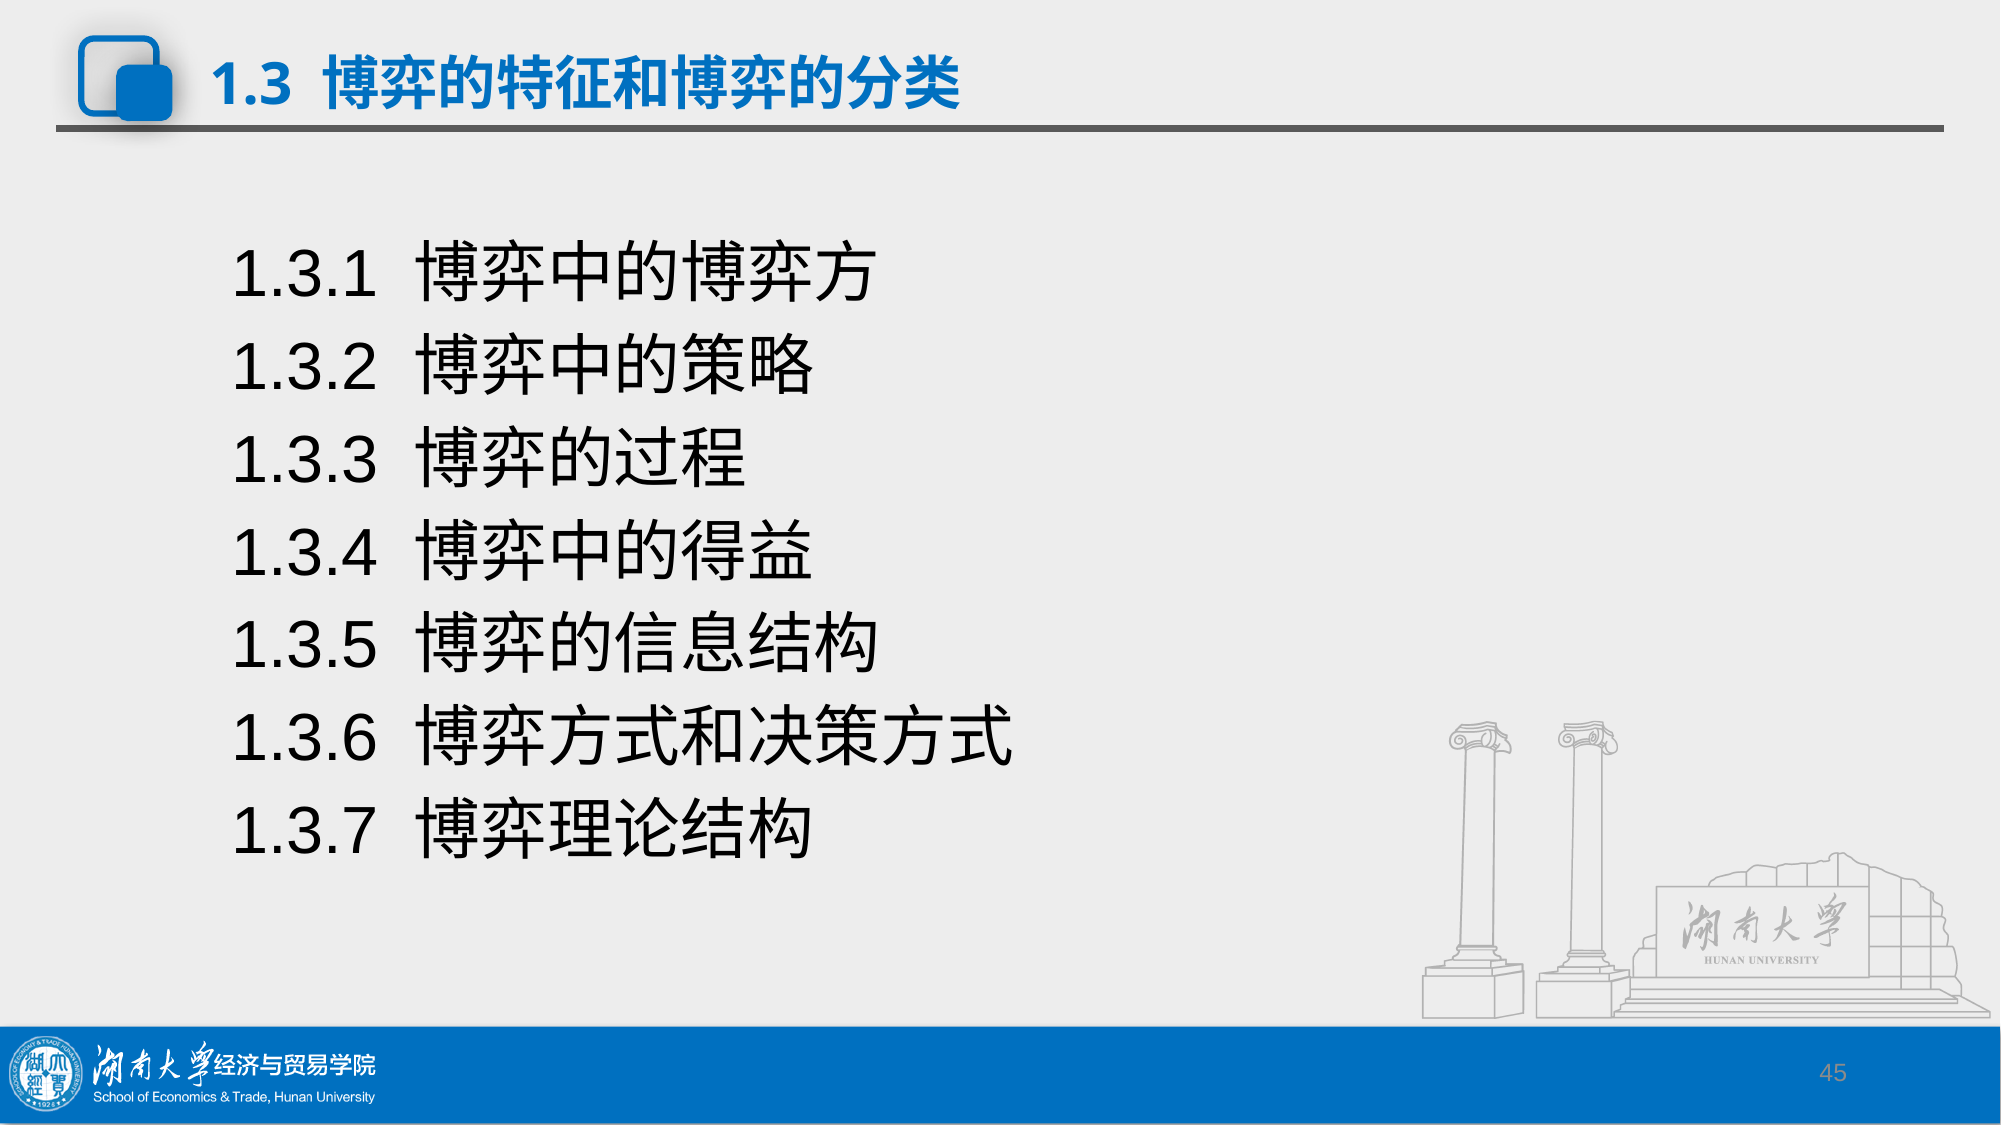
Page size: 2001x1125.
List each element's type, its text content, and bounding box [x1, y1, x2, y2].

title 1.3 博弈的特征和博弈的分类 [194, 48, 1257, 124]
picture [7, 1035, 383, 1114]
list 1.3.1 博弈中的博弈方 1.3.2 博弈中的策略 1.3.3 博弈的过程 1.3.4 博弈中的得益 1.3.5 博弈的信息结构 1.3.6 博弈方式和决策方式 1.3.7 博弈理论结构 [216, 231, 1304, 888]
